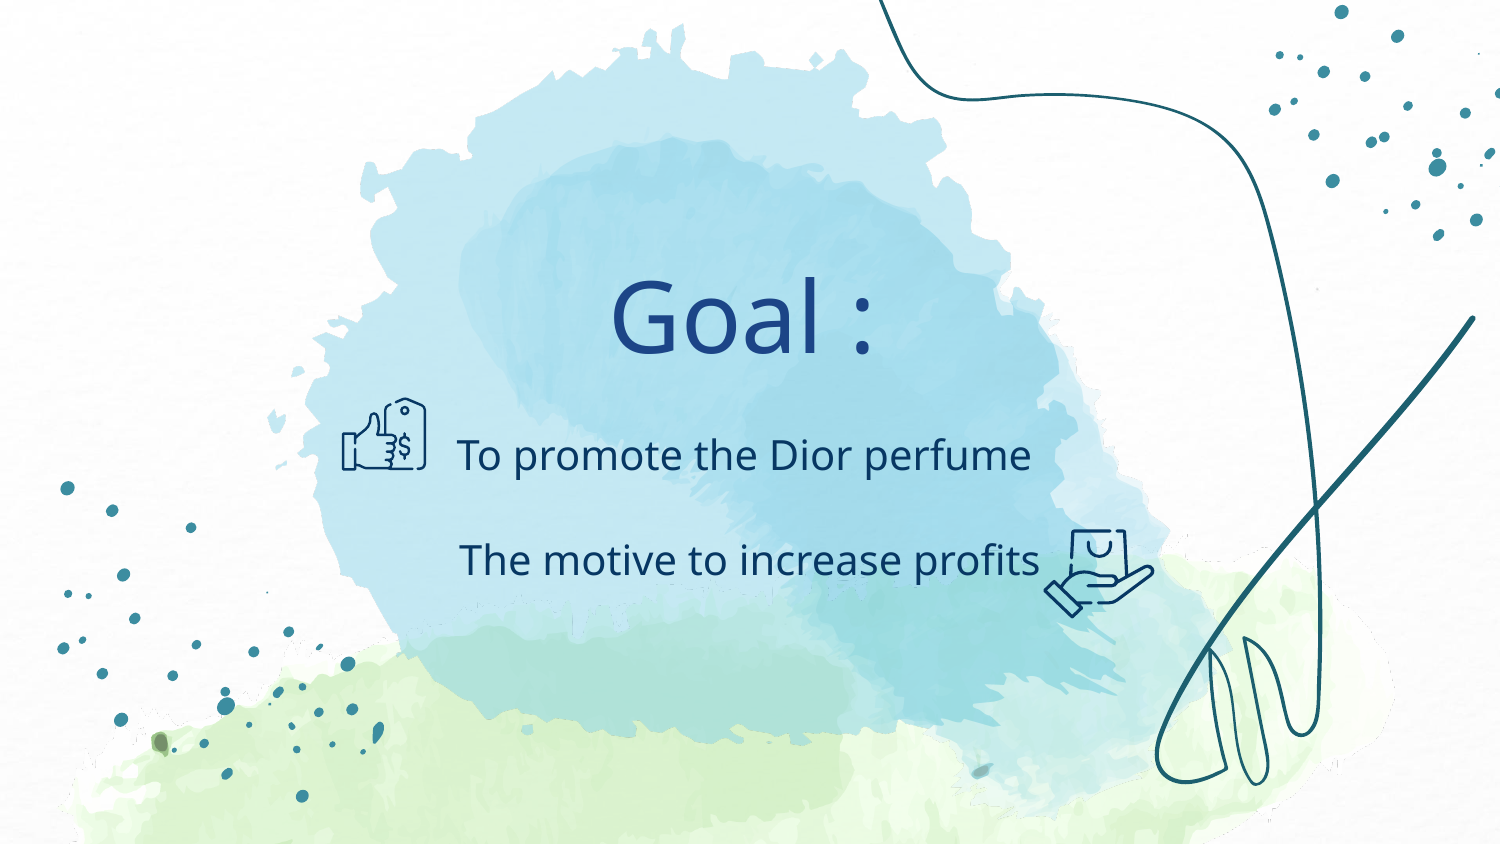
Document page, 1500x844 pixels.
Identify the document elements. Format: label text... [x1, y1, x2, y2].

picture [1211, 516, 1318, 783]
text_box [341, 397, 427, 471]
title Goal : [418, 166, 1066, 461]
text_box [1042, 529, 1156, 619]
subtitle To promote the Dior perfume The motive to increase profits [434, 461, 1066, 603]
picture [1159, 653, 1224, 780]
picture [0, 0, 1500, 844]
